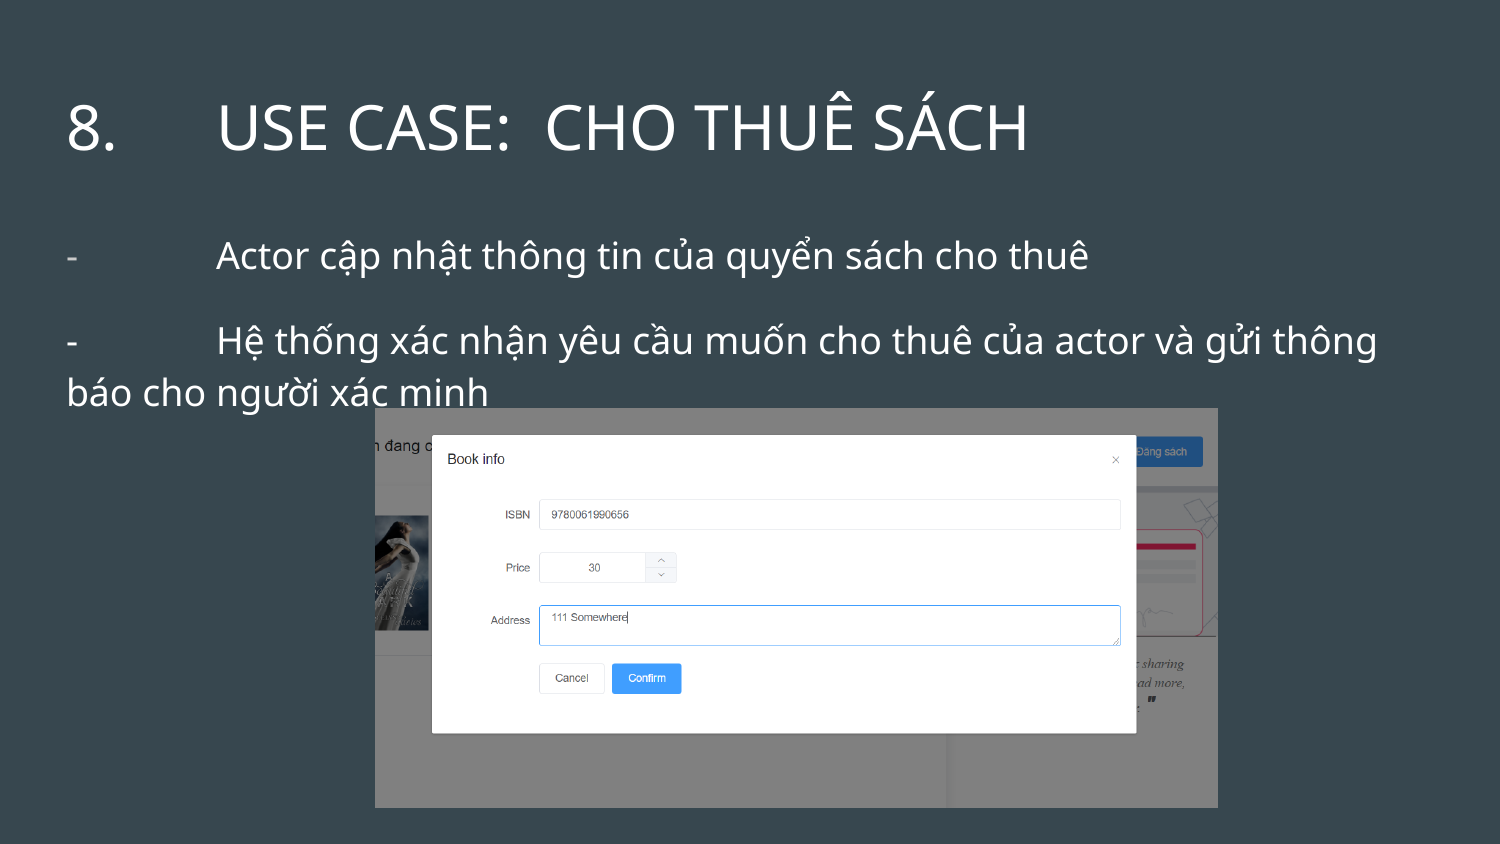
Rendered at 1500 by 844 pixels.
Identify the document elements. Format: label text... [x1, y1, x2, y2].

title 8. USE CASE: CHO THUÊ SÁCH [51, 72, 1449, 167]
list - Actor cập nhật thông tin của quyển sách cho thuê - Hệ thống xác nhận yêu cầu muốn cho thuê của actor và gửi thông báo cho người xác minh [51, 210, 1407, 634]
picture [375, 407, 1218, 808]
